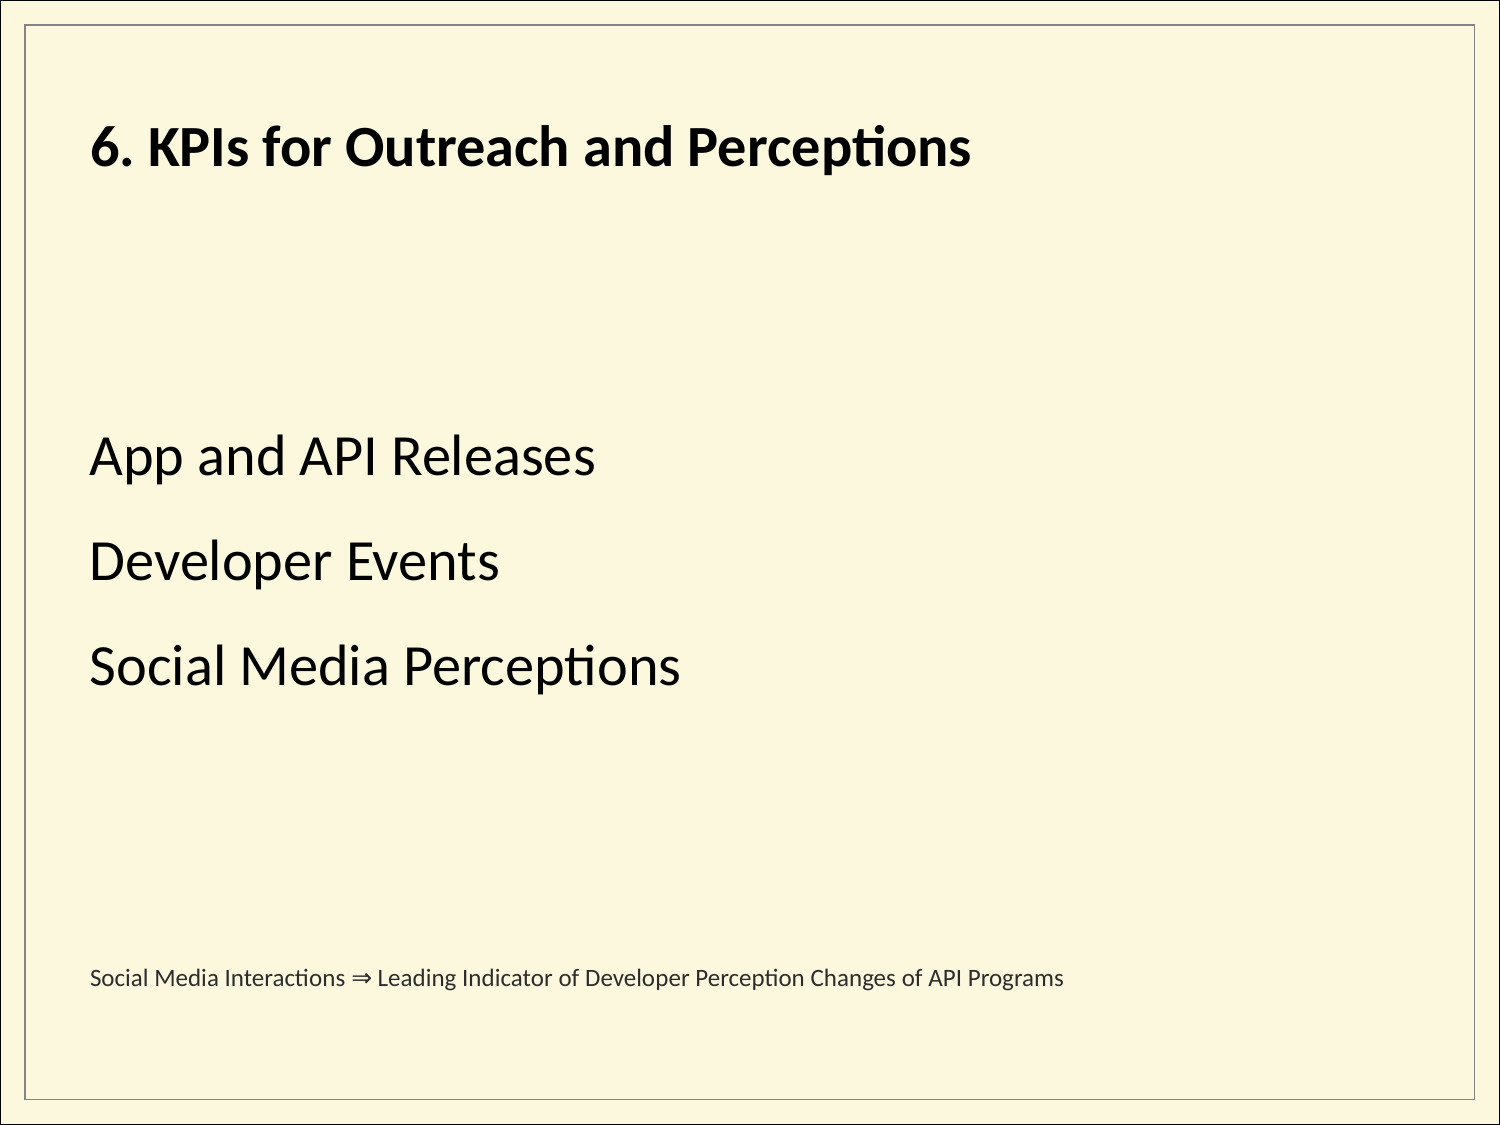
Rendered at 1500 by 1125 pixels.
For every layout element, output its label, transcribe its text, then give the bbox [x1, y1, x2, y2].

text_box Social Media Interactions ⇒ Leading Indicator of Developer Perception Changes of API Programs [74, 875, 1425, 1063]
text_box 6. KPIs for Outreach and Perceptions [74, 100, 1425, 186]
text_box App and API Releases Developer Events Social Media Perceptions [74, 375, 825, 705]
